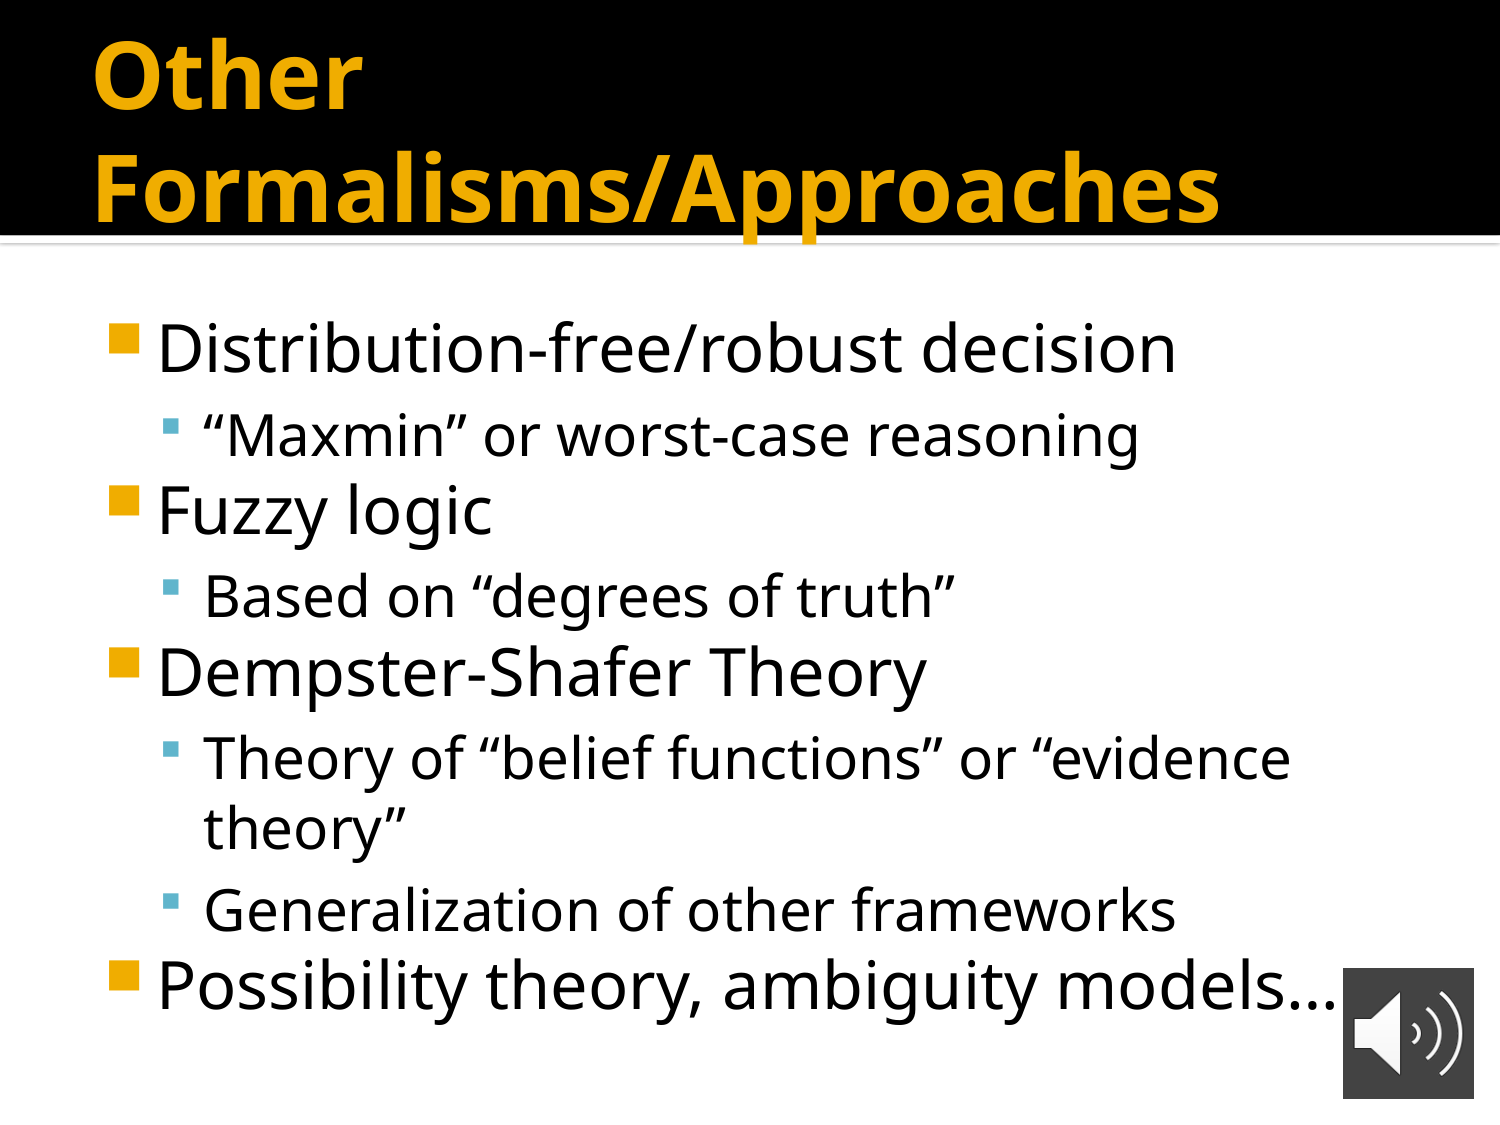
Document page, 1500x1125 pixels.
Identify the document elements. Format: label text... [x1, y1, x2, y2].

list Distribution-free/robust decision “Maxmin” or worst-case reasoning Fuzzy logic Based on “degrees of truth” Dempster-Shafer Theory Theory of “belief functions” or “evidence theory” Generalization of other frameworks Possibility theory, ambiguity models… [75, 291, 1425, 1050]
picture [1341, 966, 1475, 1100]
title Other Formalisms/Approaches [75, 25, 1425, 231]
